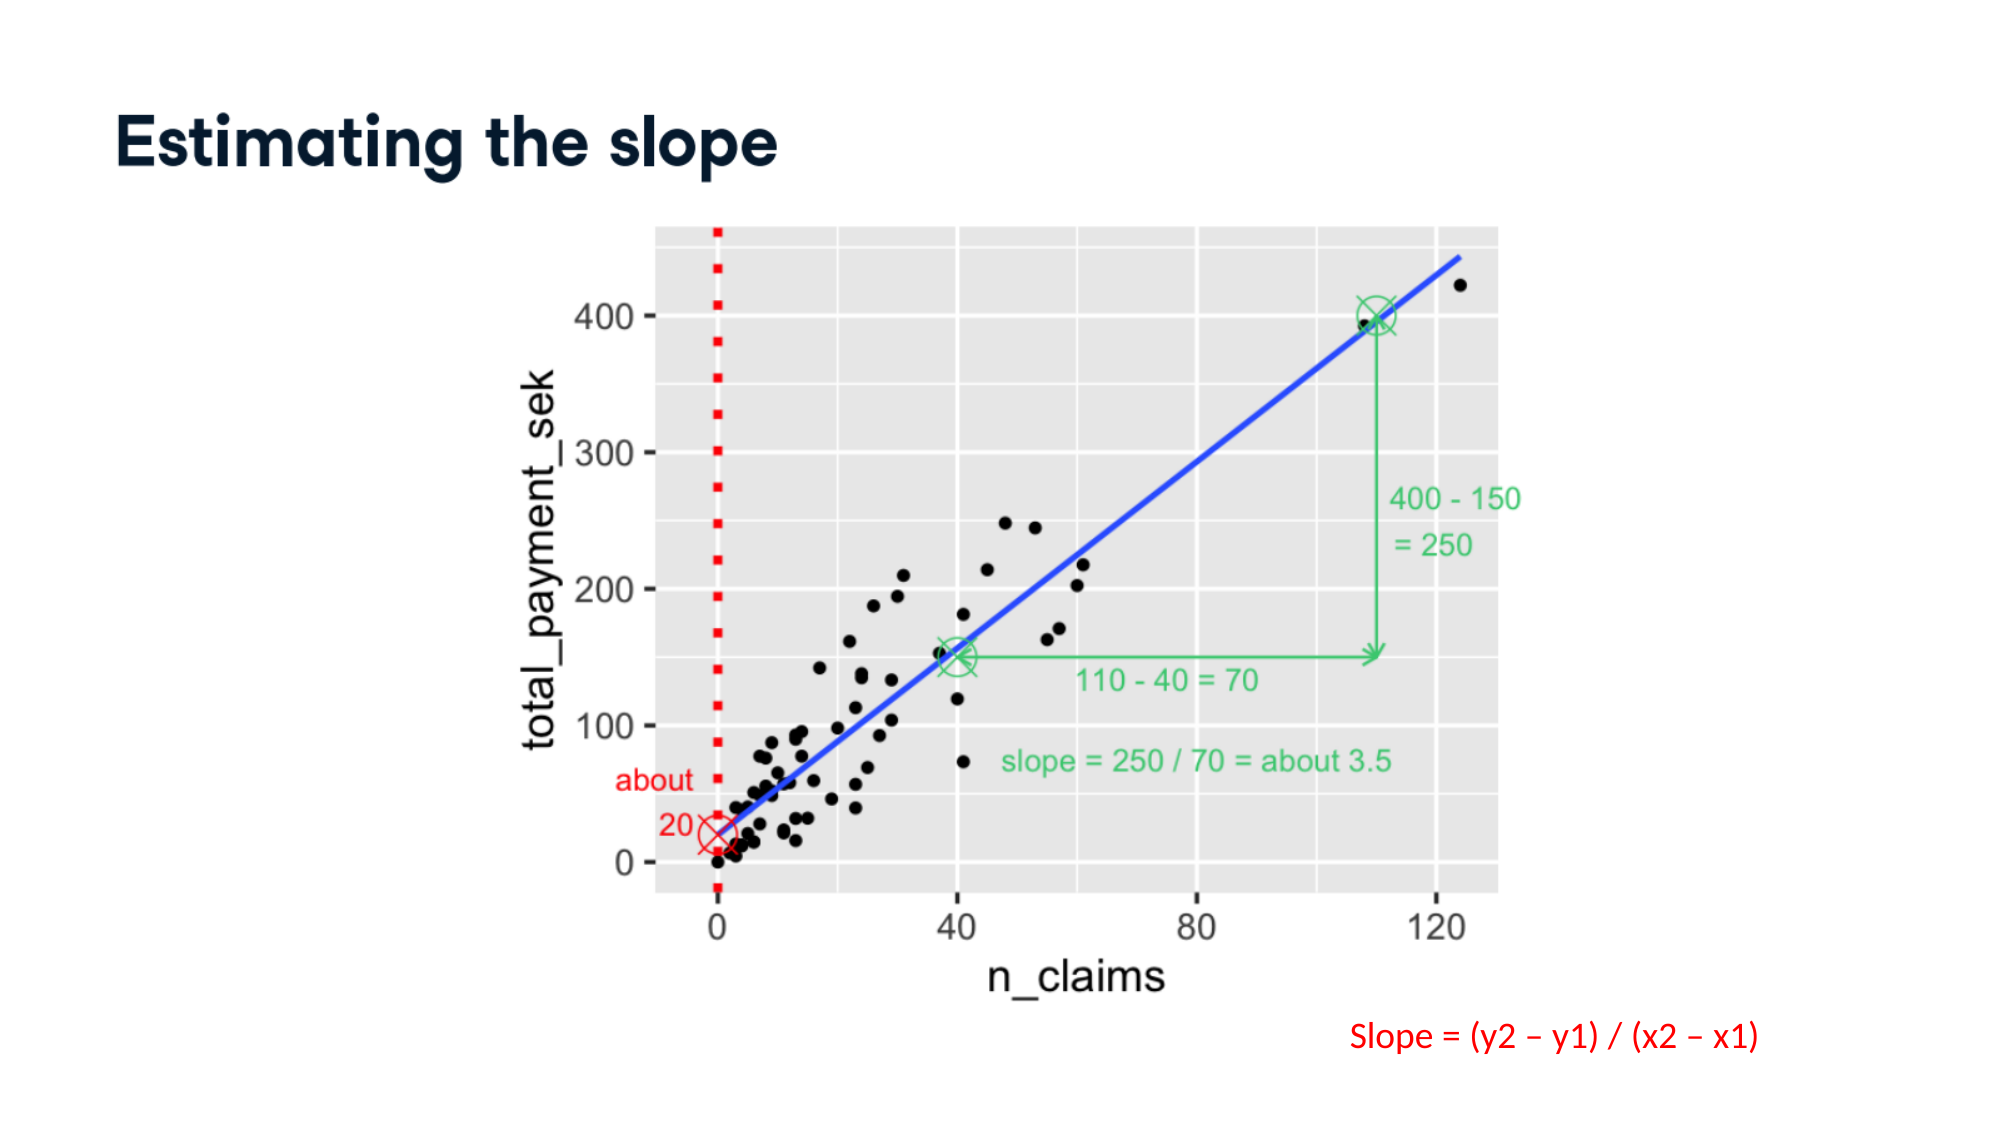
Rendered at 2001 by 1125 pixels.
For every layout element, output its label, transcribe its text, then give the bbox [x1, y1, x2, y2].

text_box Slope = (y2 – y1) / (x2 – x1) [1335, 1035, 1828, 1064]
picture [94, 90, 1906, 1035]
